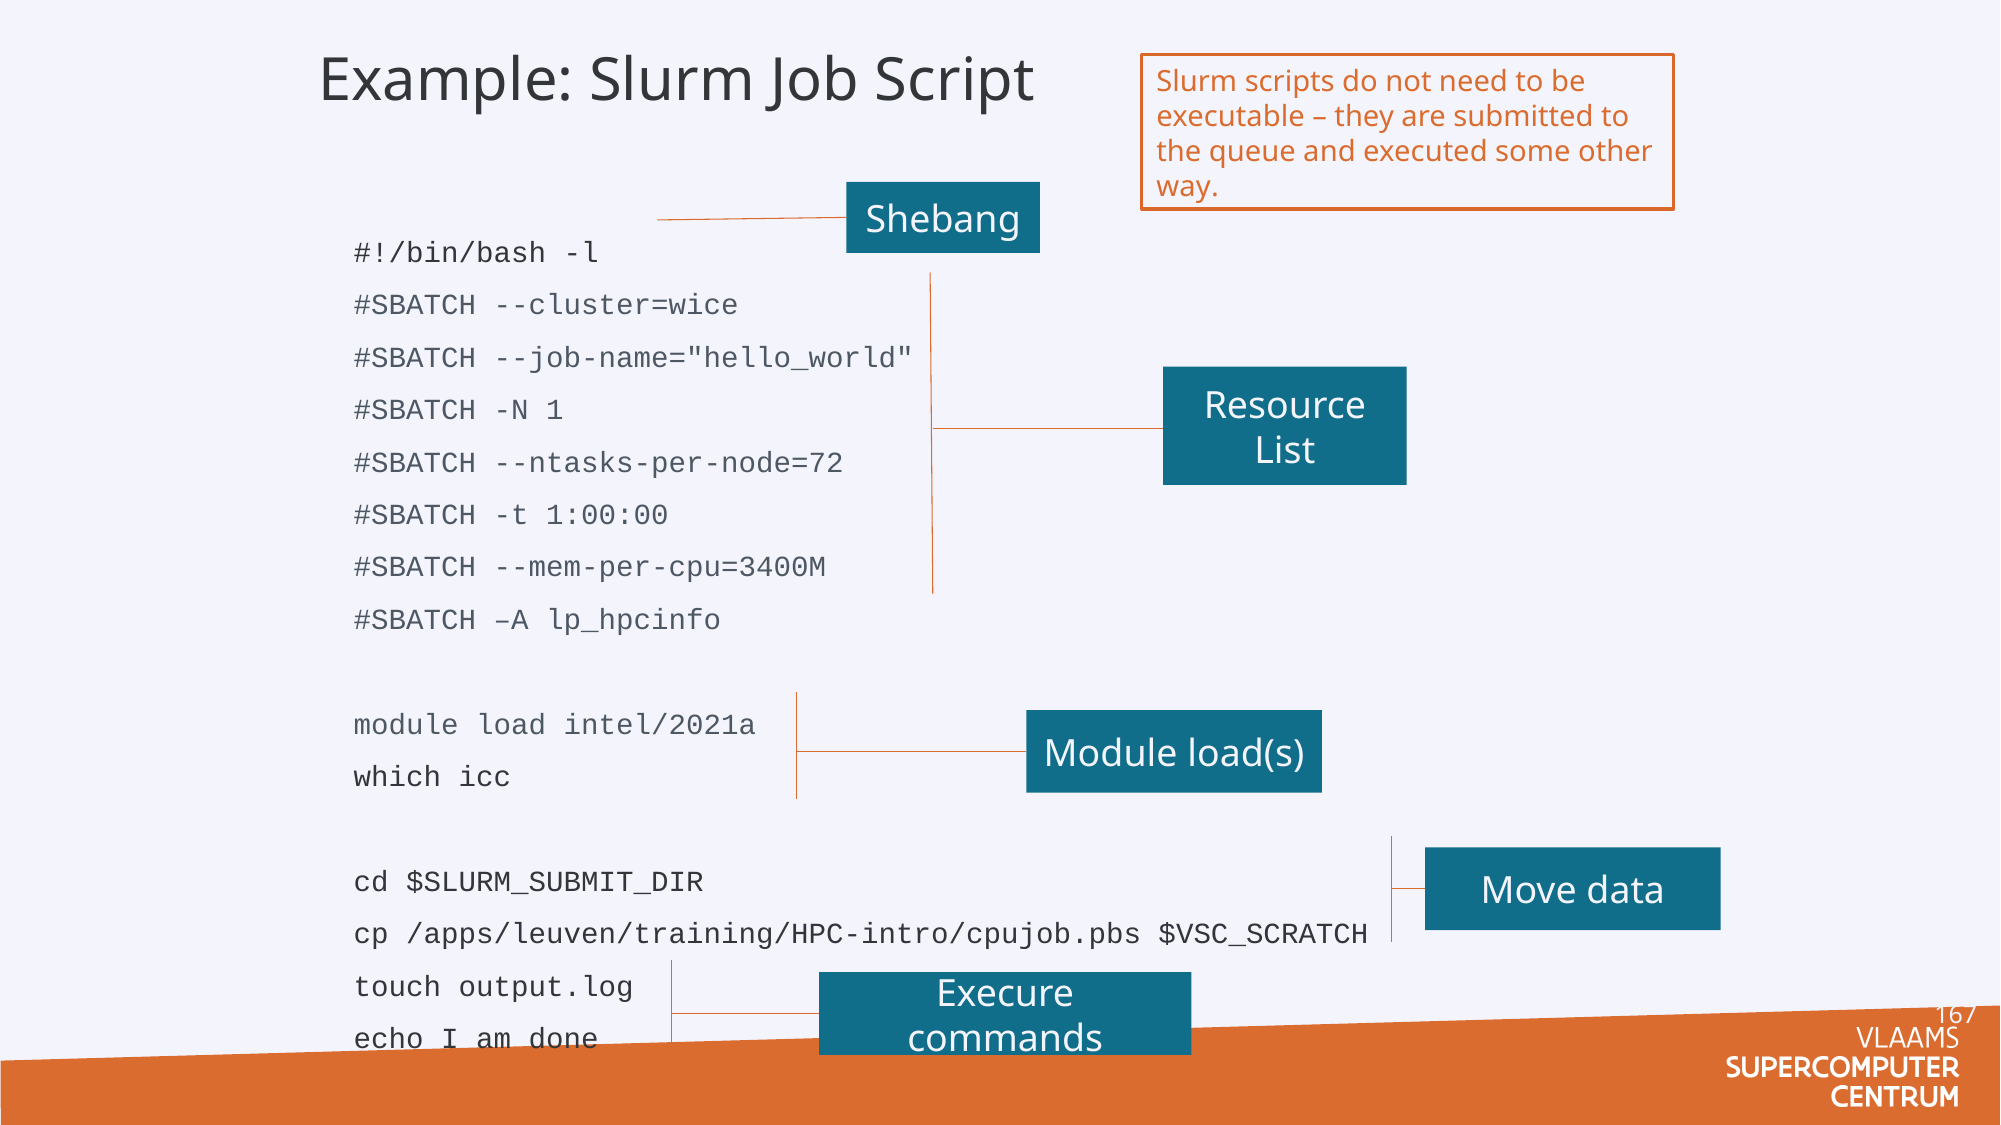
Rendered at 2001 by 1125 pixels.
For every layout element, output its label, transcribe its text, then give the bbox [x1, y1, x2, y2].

slide_number 167 [1787, 992, 1993, 1040]
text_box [1391, 835, 1721, 942]
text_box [671, 959, 1192, 1067]
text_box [796, 692, 1322, 799]
picture [1725, 1021, 1960, 1117]
list #!/bin/bash -l #SBATCH --cluster=wice #SBATCH --job-name="hello_world" #SBATCH -N 1 #SBATCH --ntasks-per-node=72 #SBATCH -t 1:00:00 #SBATCH --mem-per-cpu=3400M #SBATCH –A lp_hpcinfo module load intel/2021a which icc cd $SLURM_SUBMIT_DIR cp /apps/leuven/training/HPC-intro/cpujob.pbs $VSC_SCRATCH touch output.log echo I am done [338, 208, 1721, 1000]
title Example: Slurm Job Script [303, 21, 1059, 141]
text_box Slurm scripts do not need to be executable – they are submitted to the queue and executed some other way. [1141, 54, 1674, 210]
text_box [930, 272, 1407, 594]
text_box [657, 181, 1040, 253]
